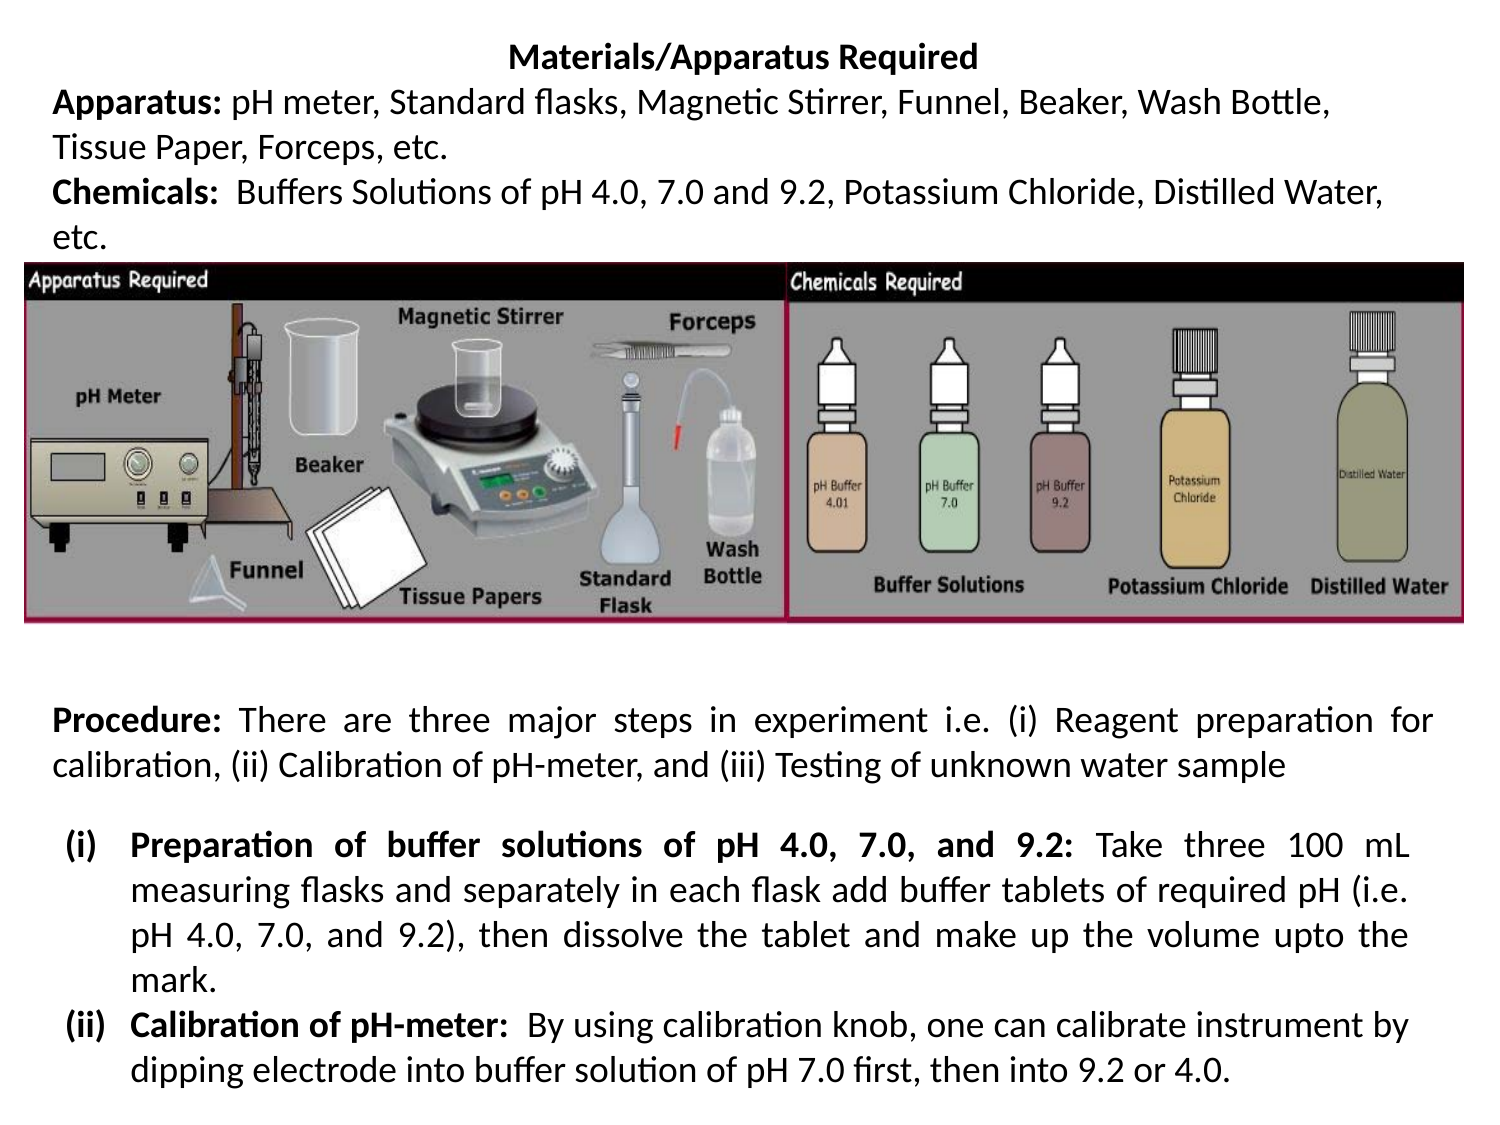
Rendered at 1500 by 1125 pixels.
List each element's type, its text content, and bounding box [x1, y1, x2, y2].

text_box Procedure: There are three major steps in experiment i.e. (i) Reagent preparation for calibration, (ii) Calibration of pH-meter, and (iii) Testing of unknown water sample [37, 687, 1450, 793]
text_box Preparation of buffer solutions of pH 4.0, 7.0, and 9.2: Take three 100 mL measuring flasks and separately in each flask add buffer tablets of required pH (i.e. pH 4.0, 7.0, and 9.2), then dissolve the tablet and make up the volume upto the mark. Calibration of pH-meter: By using calibration knob, one can calibrate instrument by dipping electrode into buffer solution of pH 7.0 first, then into 9.2 or 4.0. [50, 812, 1425, 1098]
text_box Materials/Apparatus Required Apparatus: pH meter, Standard flasks, Magnetic Stirrer, Funnel, Beaker, Wash Bottle, Tissue Paper, Forceps, etc. Chemicals: Buffers Solutions of pH 4.0, 7.0 and 9.2, Potassium Chloride, Distilled Water, etc. [37, 24, 1450, 260]
picture [24, 262, 1464, 626]
